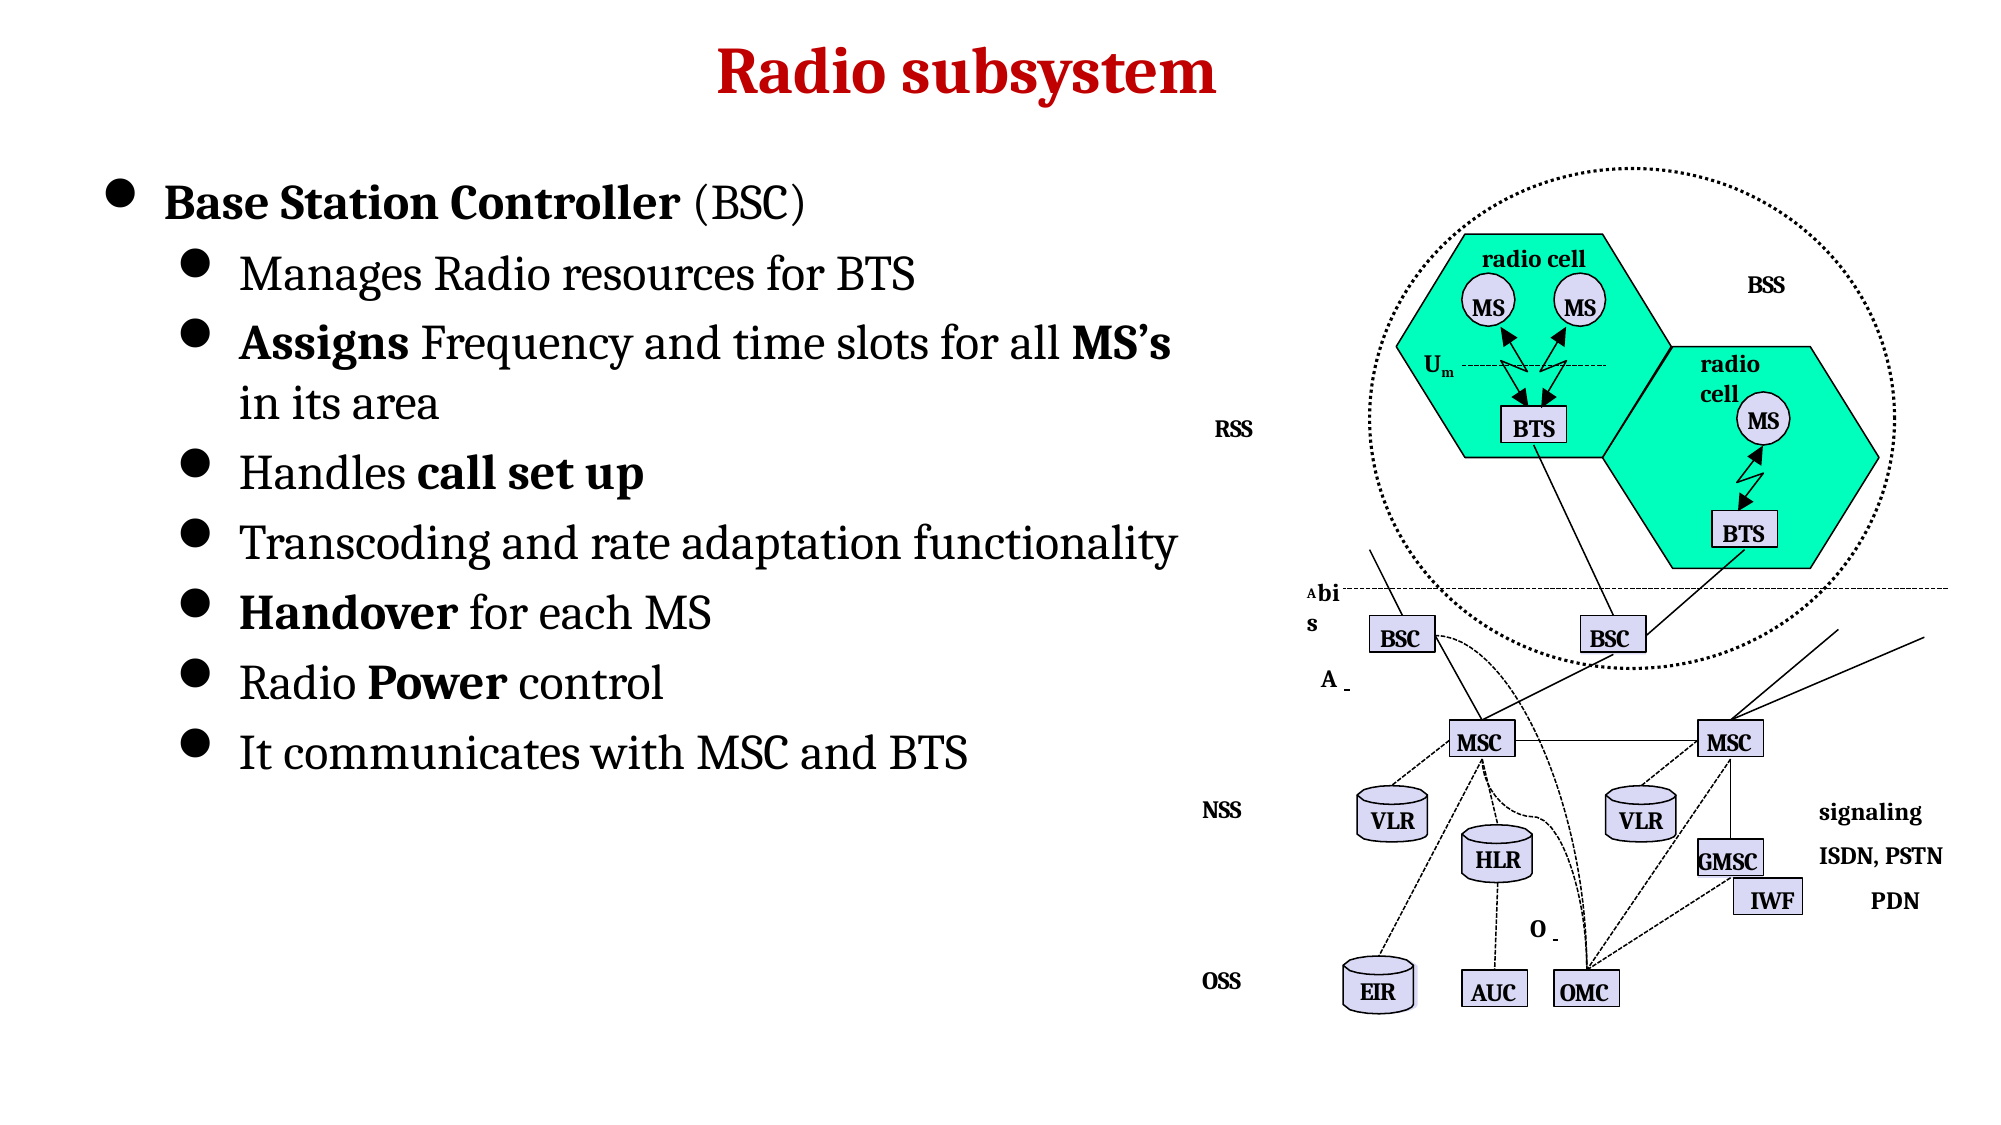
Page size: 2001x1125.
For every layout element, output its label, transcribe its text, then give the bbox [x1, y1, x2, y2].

text_box Base Station Controller (BSC) Manages Radio resources for BTS Assigns Frequency and time slots for all MS’s in its area Handles call set up Transcoding and rate adaptation functionality Handover for each MS Radio Power control It communicates with MSC and BTS [11, 162, 1200, 788]
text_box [1199, 168, 1956, 1015]
text_box Radio subsystem [674, 24, 1258, 107]
